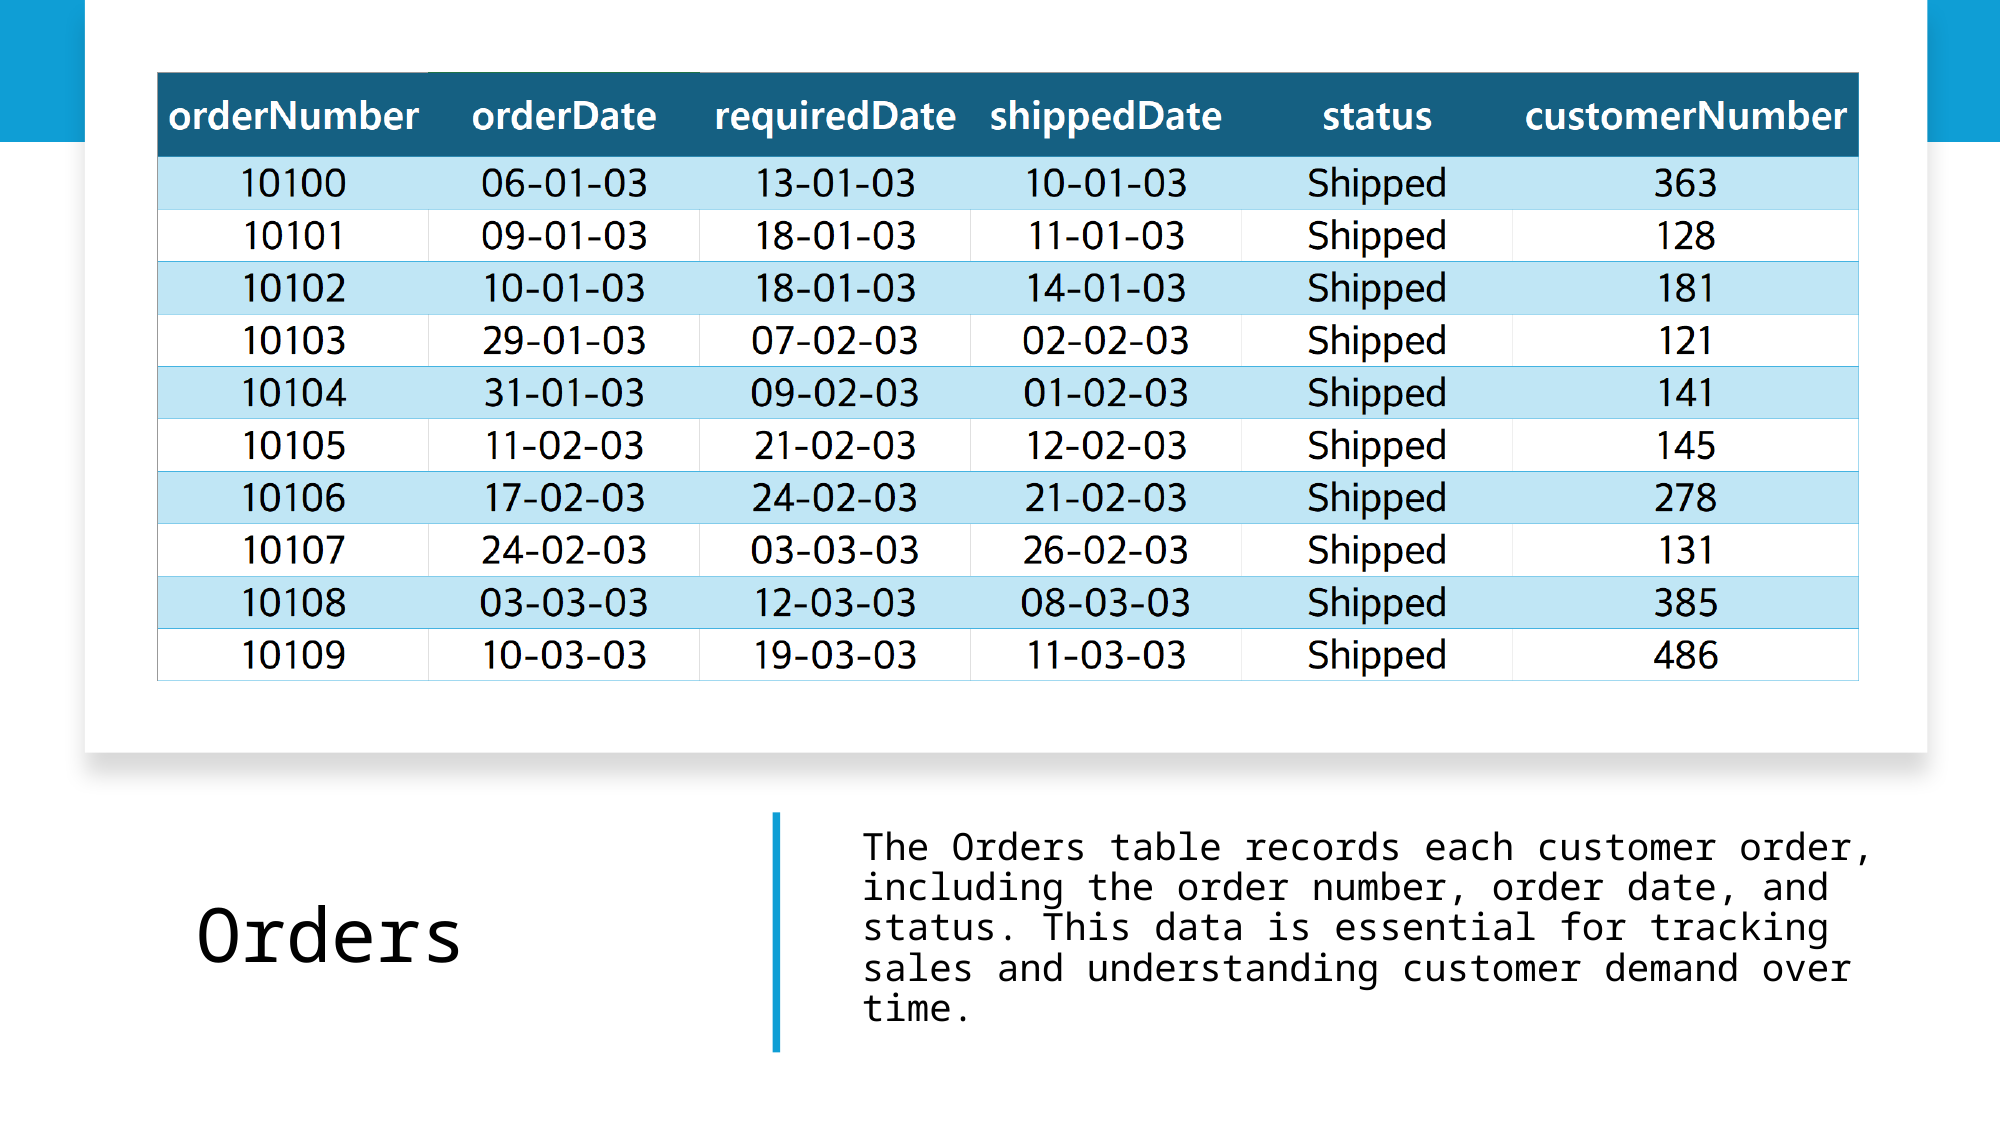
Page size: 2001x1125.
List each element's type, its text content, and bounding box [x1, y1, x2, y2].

title Orders [181, 810, 724, 1067]
list The Orders table records each customer order, including the order number, order date, and status. This data is essential for tracking sales and understanding customer demand over time. [846, 801, 1928, 1057]
picture [156, 72, 1859, 682]
text_box [771, 811, 782, 1054]
text_box [0, 0, 83, 144]
text_box [83, 0, 1929, 754]
text_box [1929, 0, 2000, 144]
text_box [0, 144, 2000, 1125]
